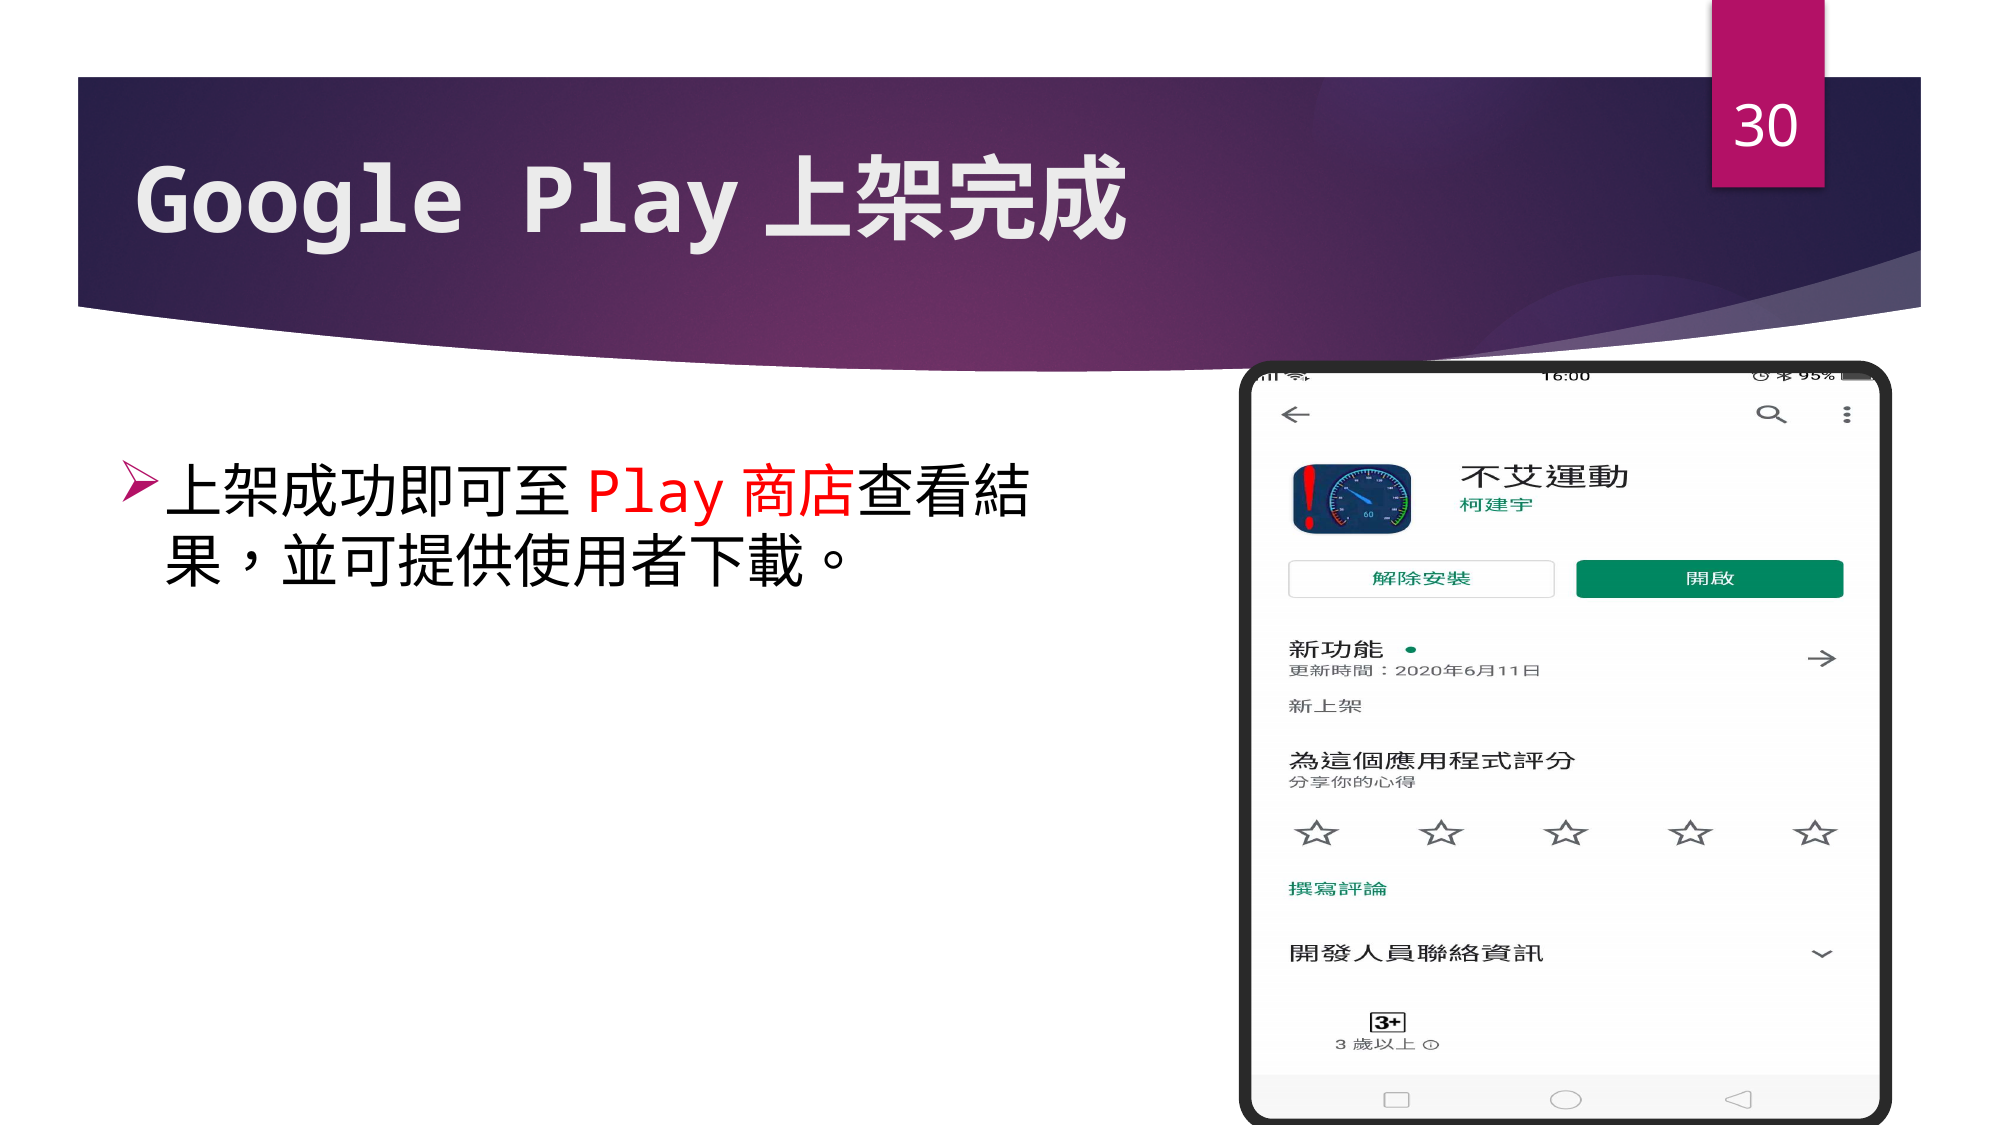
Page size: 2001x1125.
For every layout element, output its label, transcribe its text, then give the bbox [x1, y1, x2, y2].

text_box 上架成功即可至Play商店查看結果，並可提供使用者下載。 [102, 446, 1125, 602]
title Google Play上架完成 [127, 107, 1566, 284]
picture [79, 78, 1920, 1125]
text_box [88, 455, 1238, 642]
text_box 透過社群分享功能可將本次騎行成果分享到FB、IG等其他社群平台 [1467, 300, 1788, 358]
slide_number 30 [1725, 88, 1809, 175]
